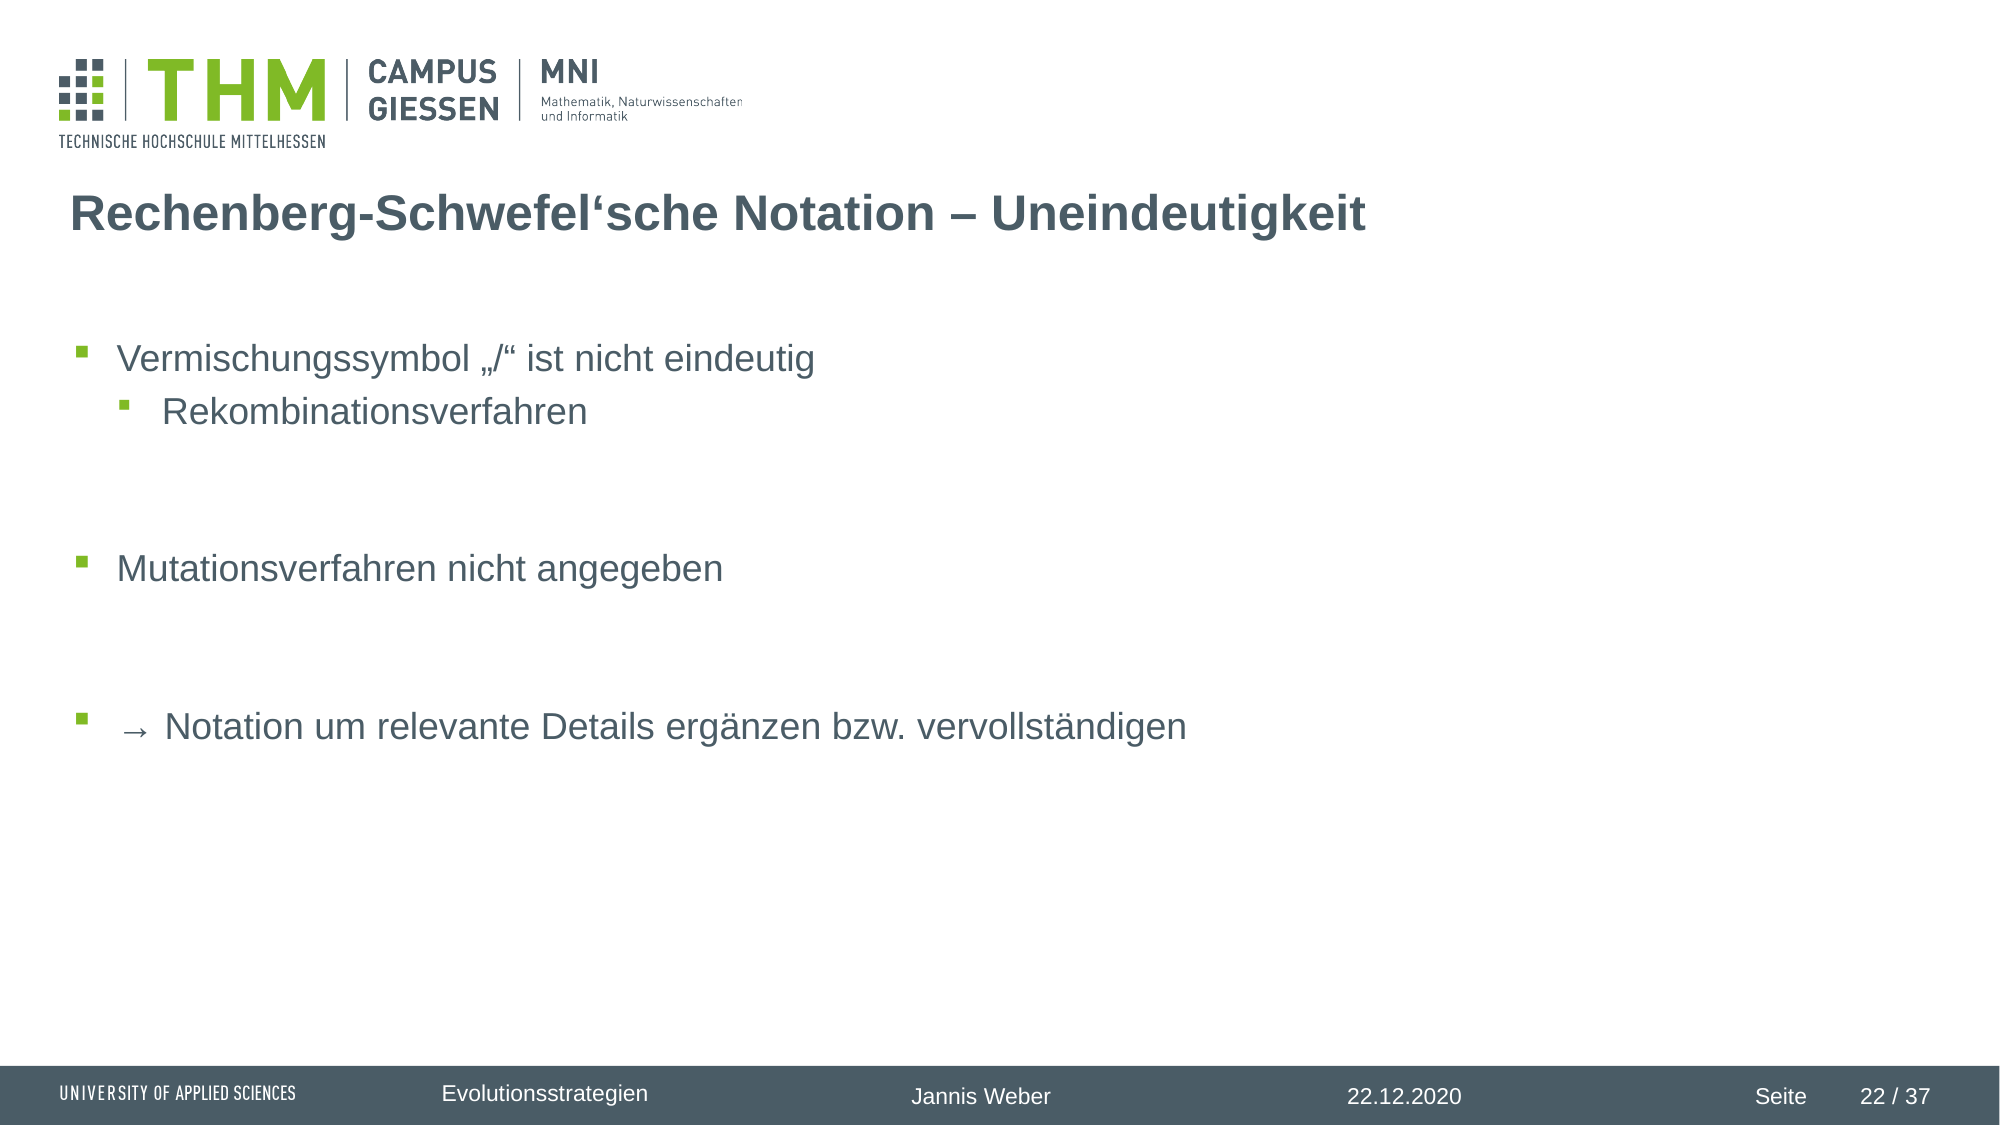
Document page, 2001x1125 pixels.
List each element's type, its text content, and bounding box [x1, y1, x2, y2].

title Rechenberg-Schwefel‘sche Notation – Uneindeutigkeit [54, 172, 1913, 268]
picture [59, 59, 742, 148]
picture [59, 1082, 296, 1104]
text_box Vermischungssymbol „/“ ist nicht eindeutig Rekombinationsverfahren Mutationsverfahren nicht angegeben → Notation um relevante Details ergänzen bzw. vervollständigen [57, 326, 1943, 1033]
